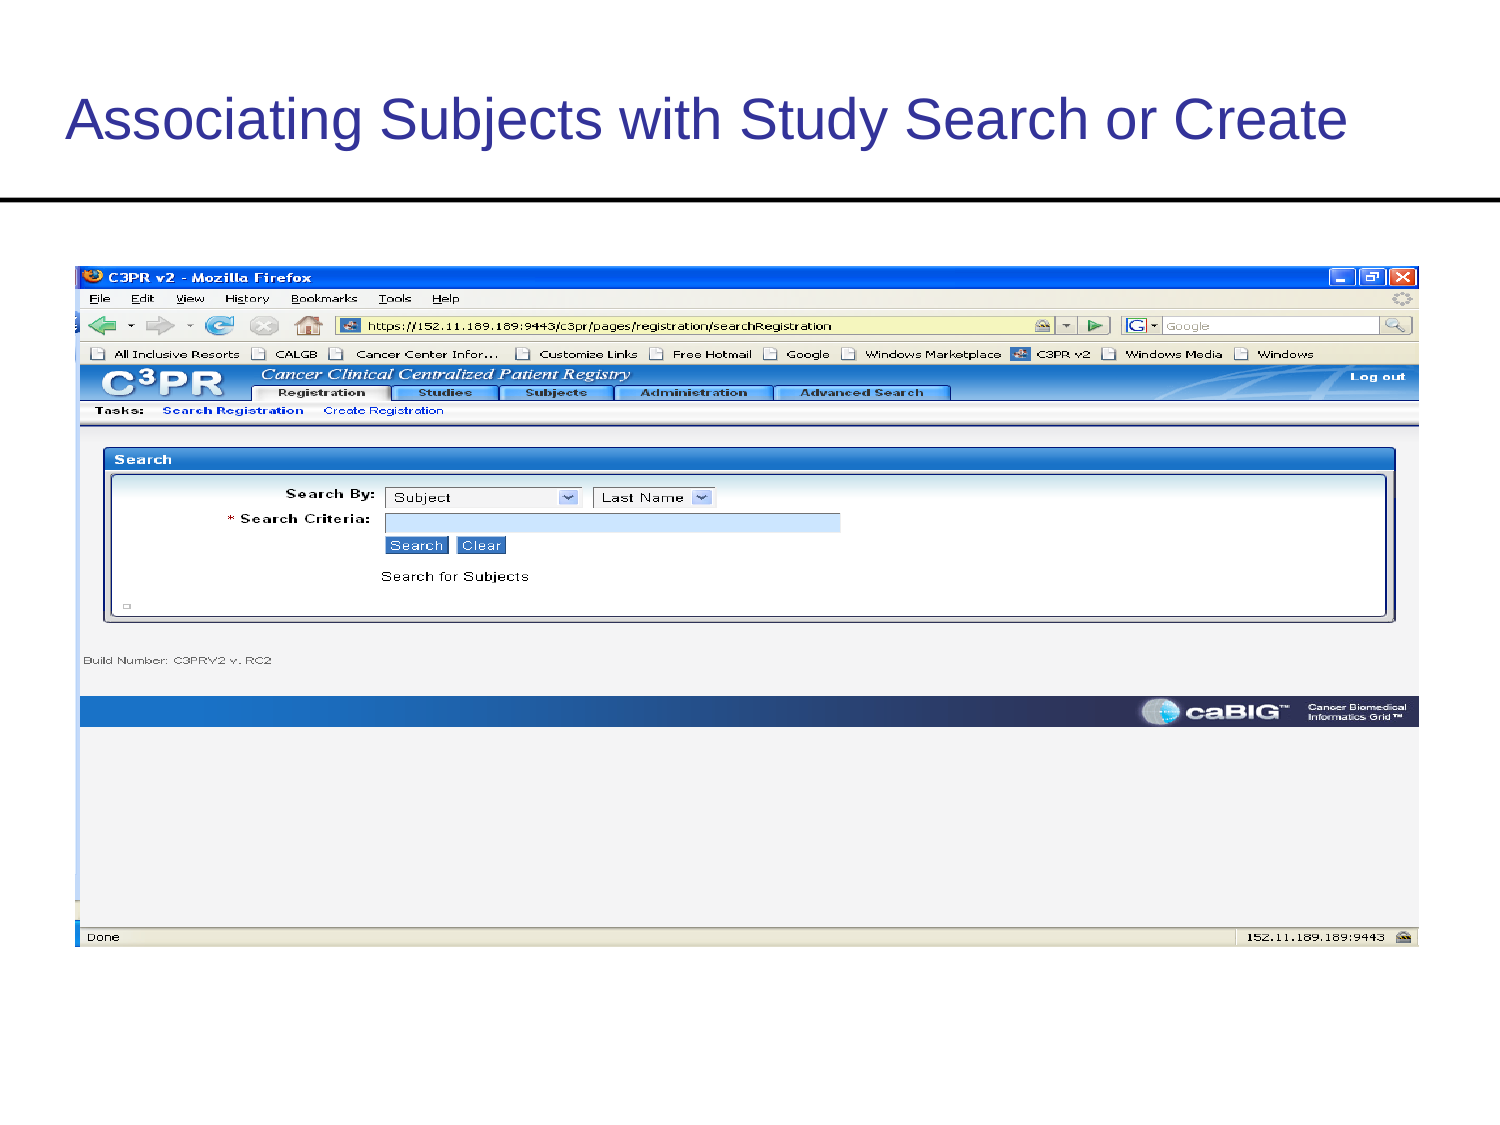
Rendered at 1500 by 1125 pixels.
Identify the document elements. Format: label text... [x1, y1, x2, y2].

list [74, 262, 1426, 951]
title Associating Subjects with Study Search or Create [49, 62, 1401, 171]
